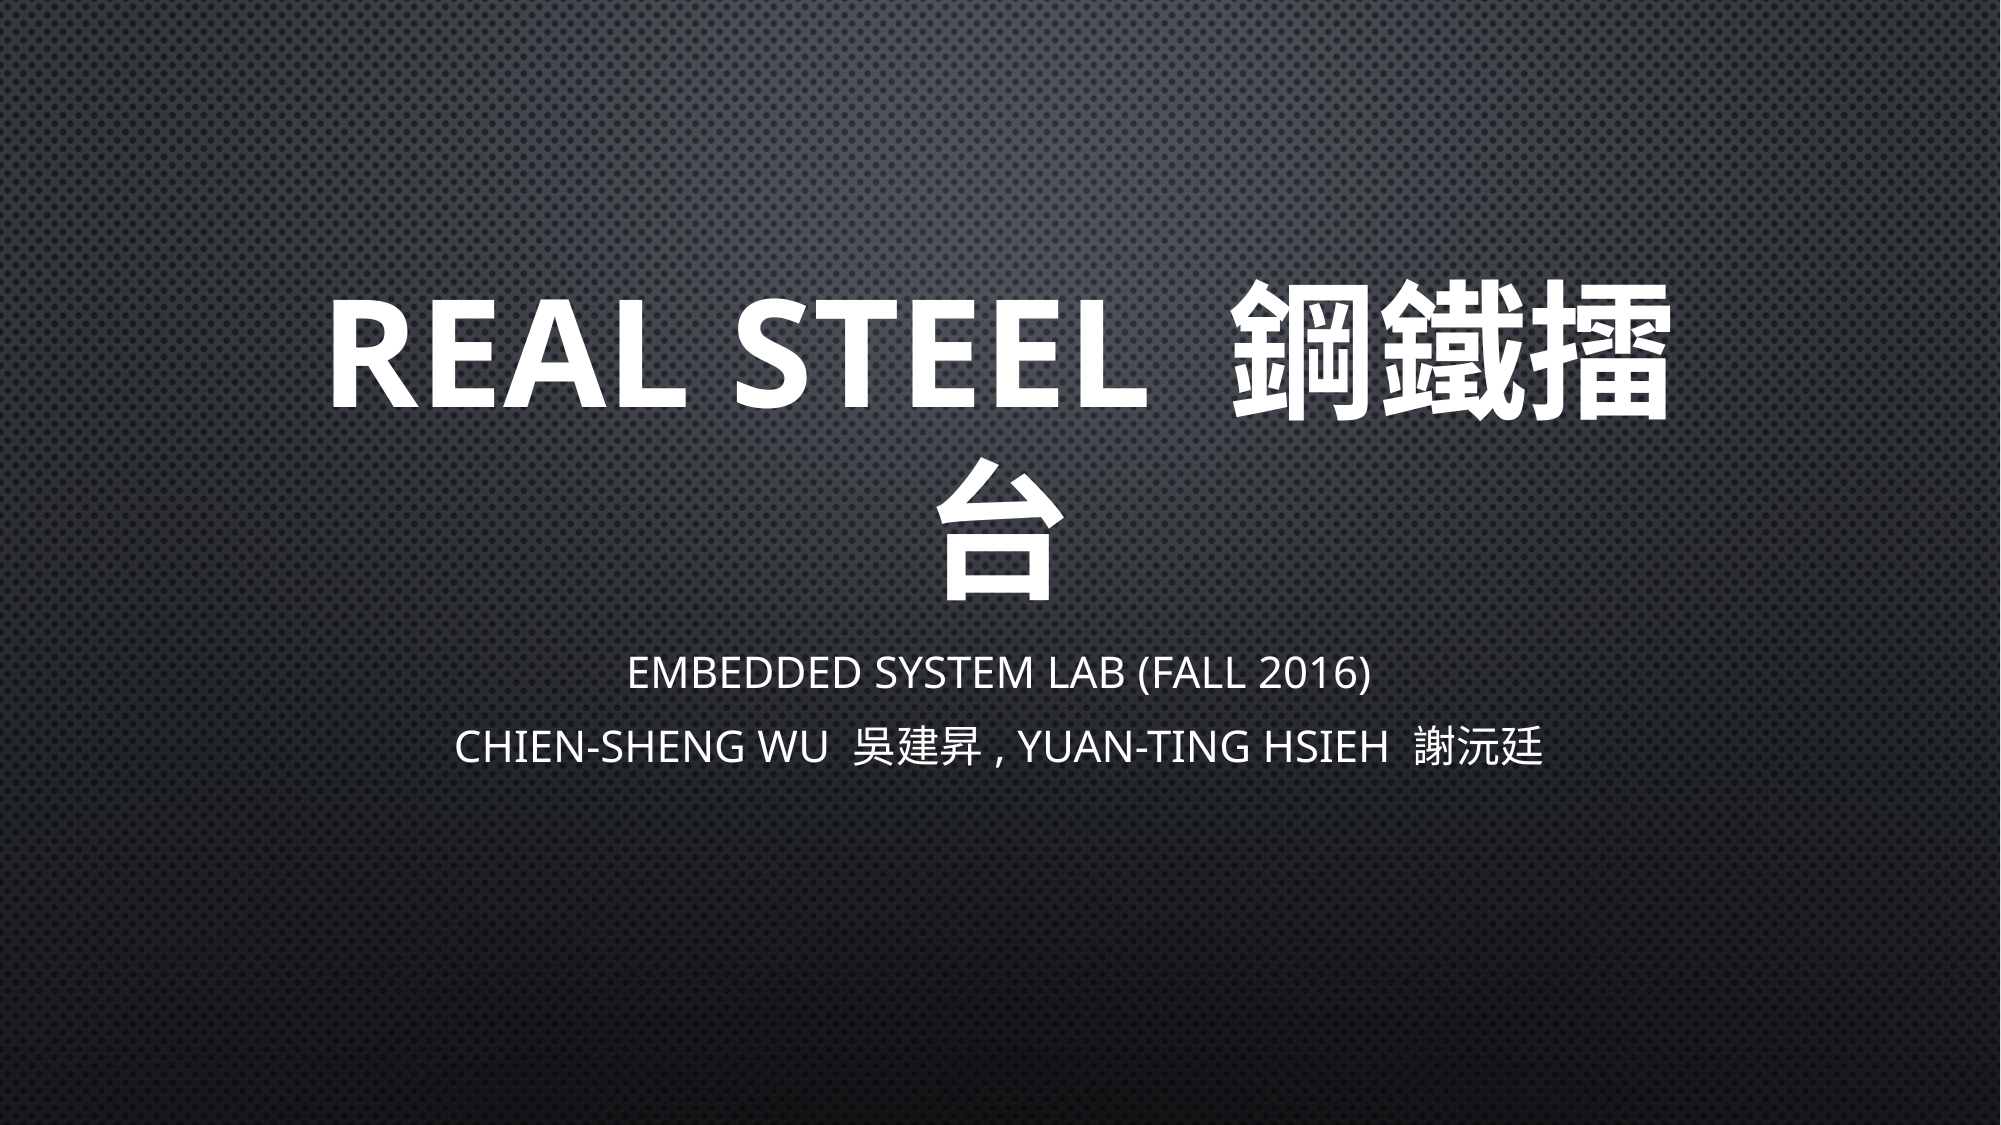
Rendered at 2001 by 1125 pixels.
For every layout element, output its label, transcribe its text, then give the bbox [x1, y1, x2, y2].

title Real Steel 鋼鐵擂台 [287, 99, 1711, 625]
subtitle Embedded System Lab (Fall 2016) Chien-Sheng Wu 吳建昇, Yuan-Ting Hsieh 謝沅廷 [287, 637, 1711, 950]
